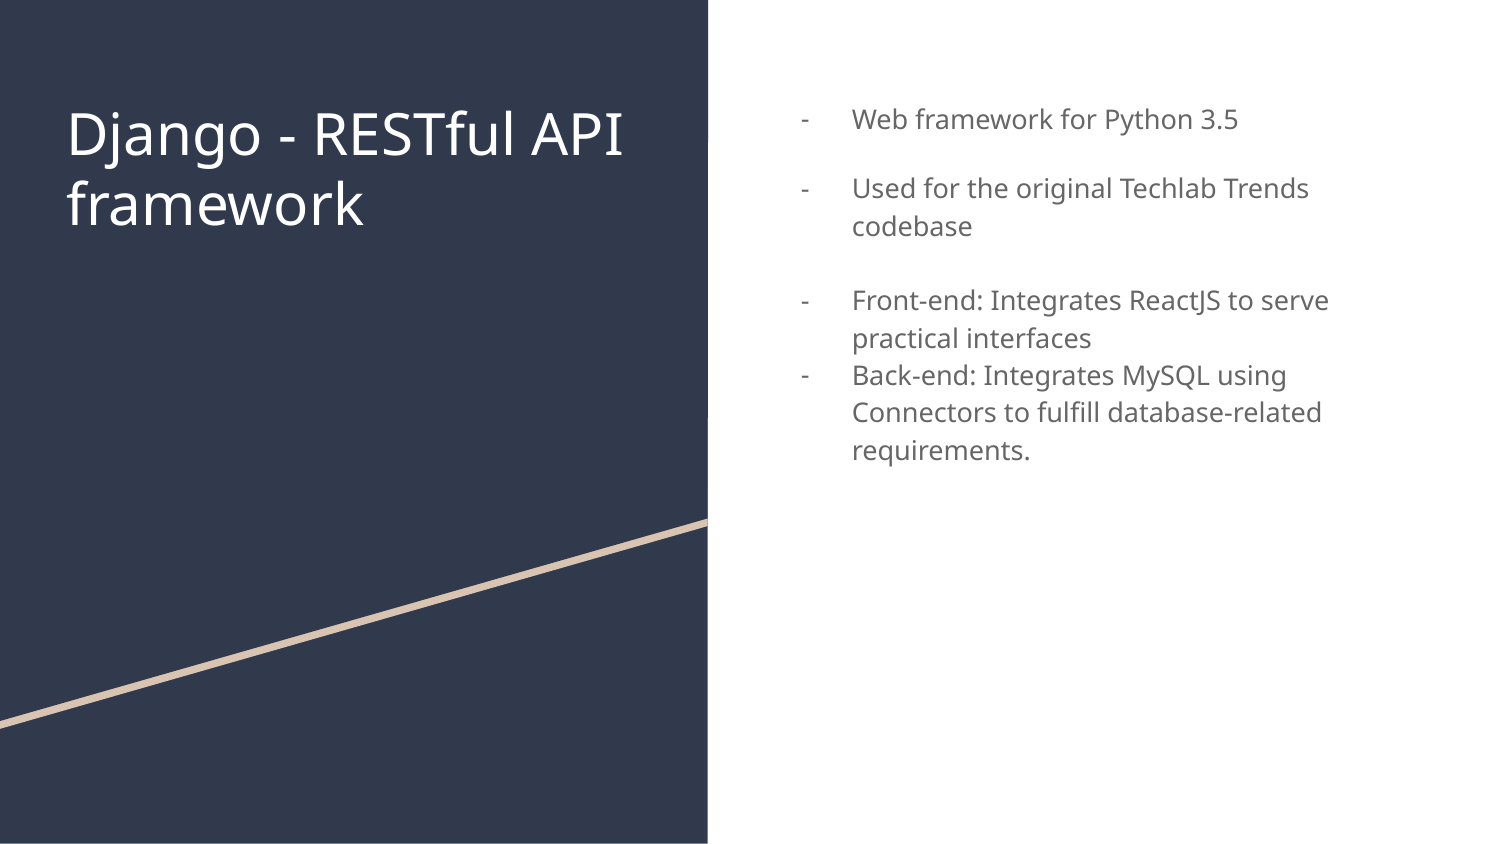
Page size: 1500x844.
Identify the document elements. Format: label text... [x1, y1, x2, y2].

title Django - RESTful API framework [51, 82, 660, 494]
list Web framework for Python 3.5 Used for the original Techlab Trends codebase Front-end: Integrates ReactJS to serve practical interfaces Back-end: Integrates MySQL using Connectors to fulfill database-related requirements. [761, 82, 1446, 755]
